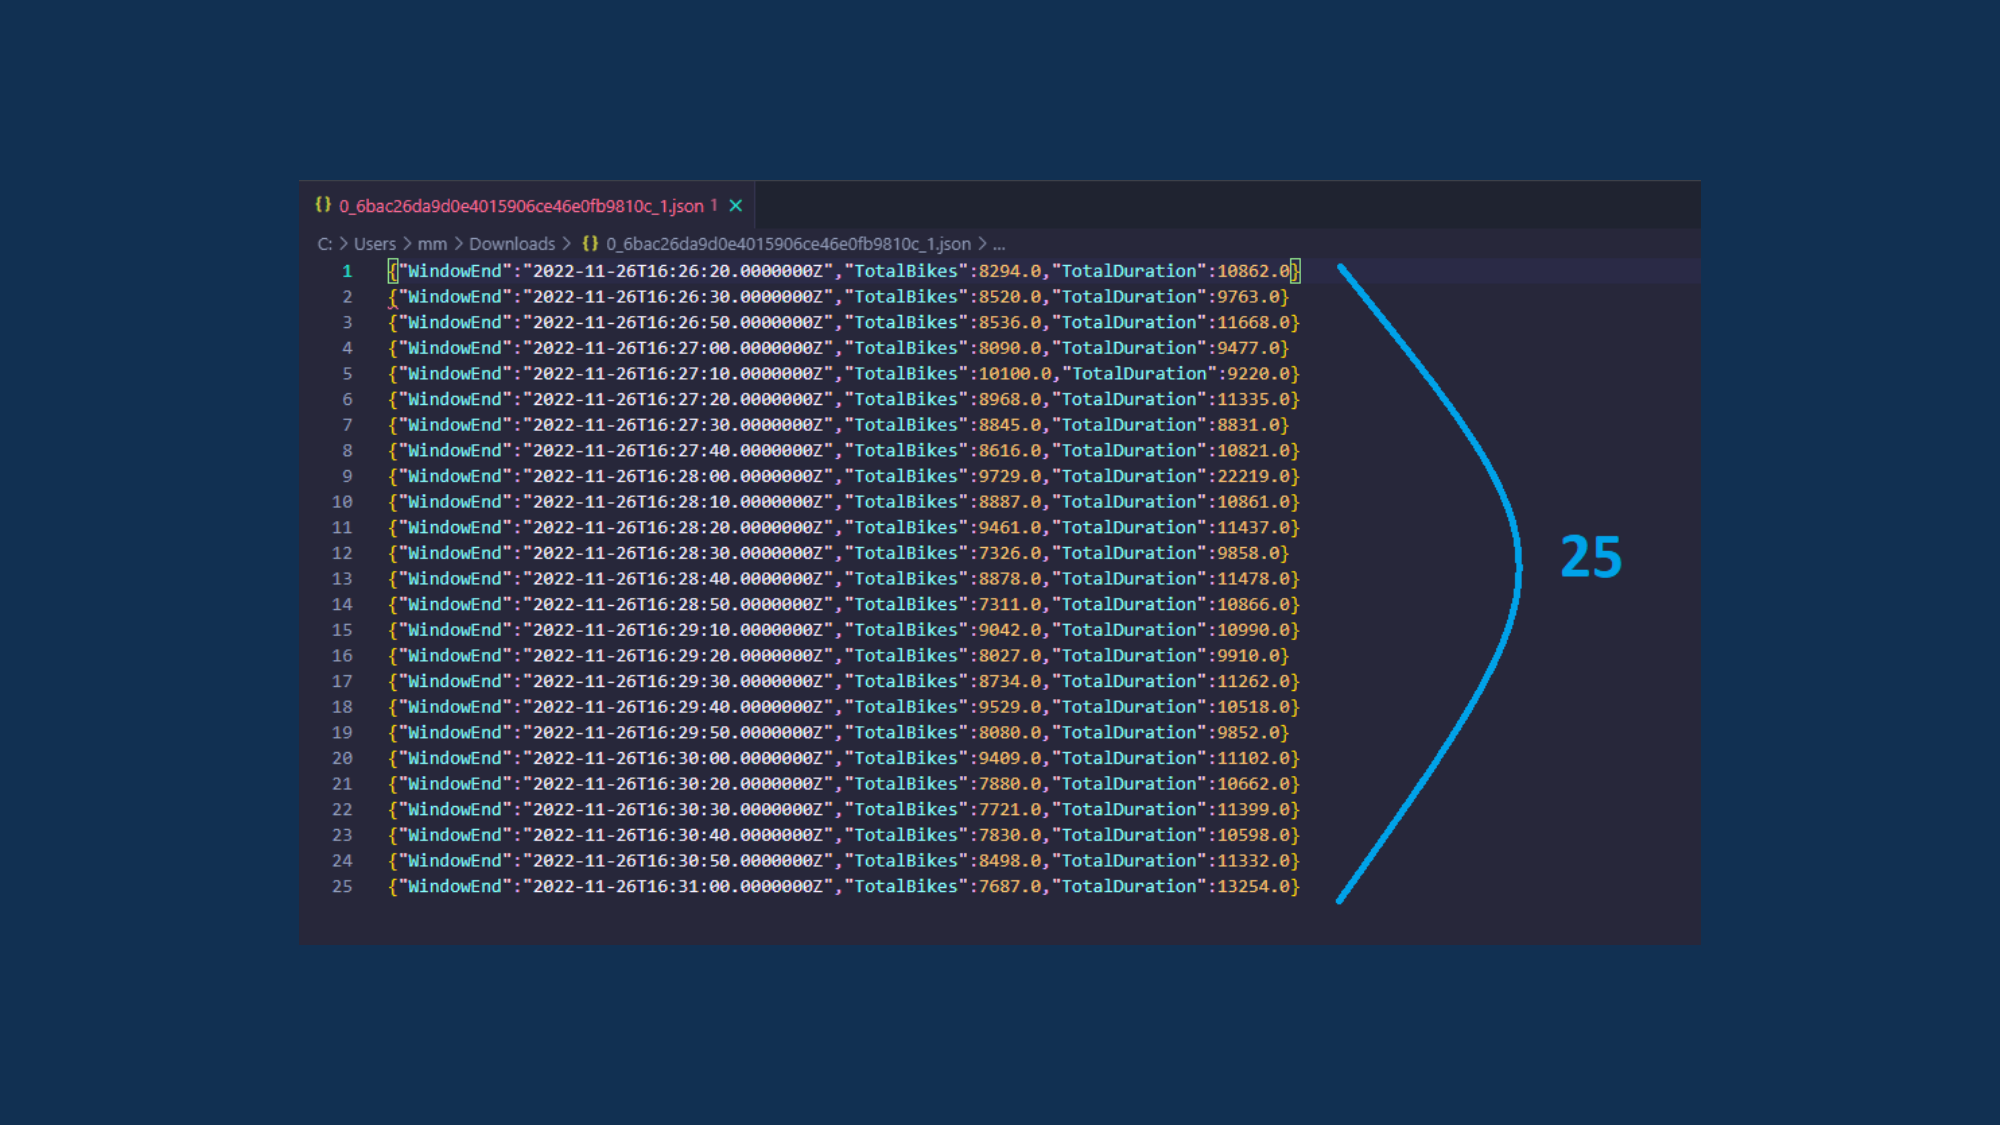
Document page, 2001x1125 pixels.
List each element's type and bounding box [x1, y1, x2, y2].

picture [299, 180, 1701, 945]
